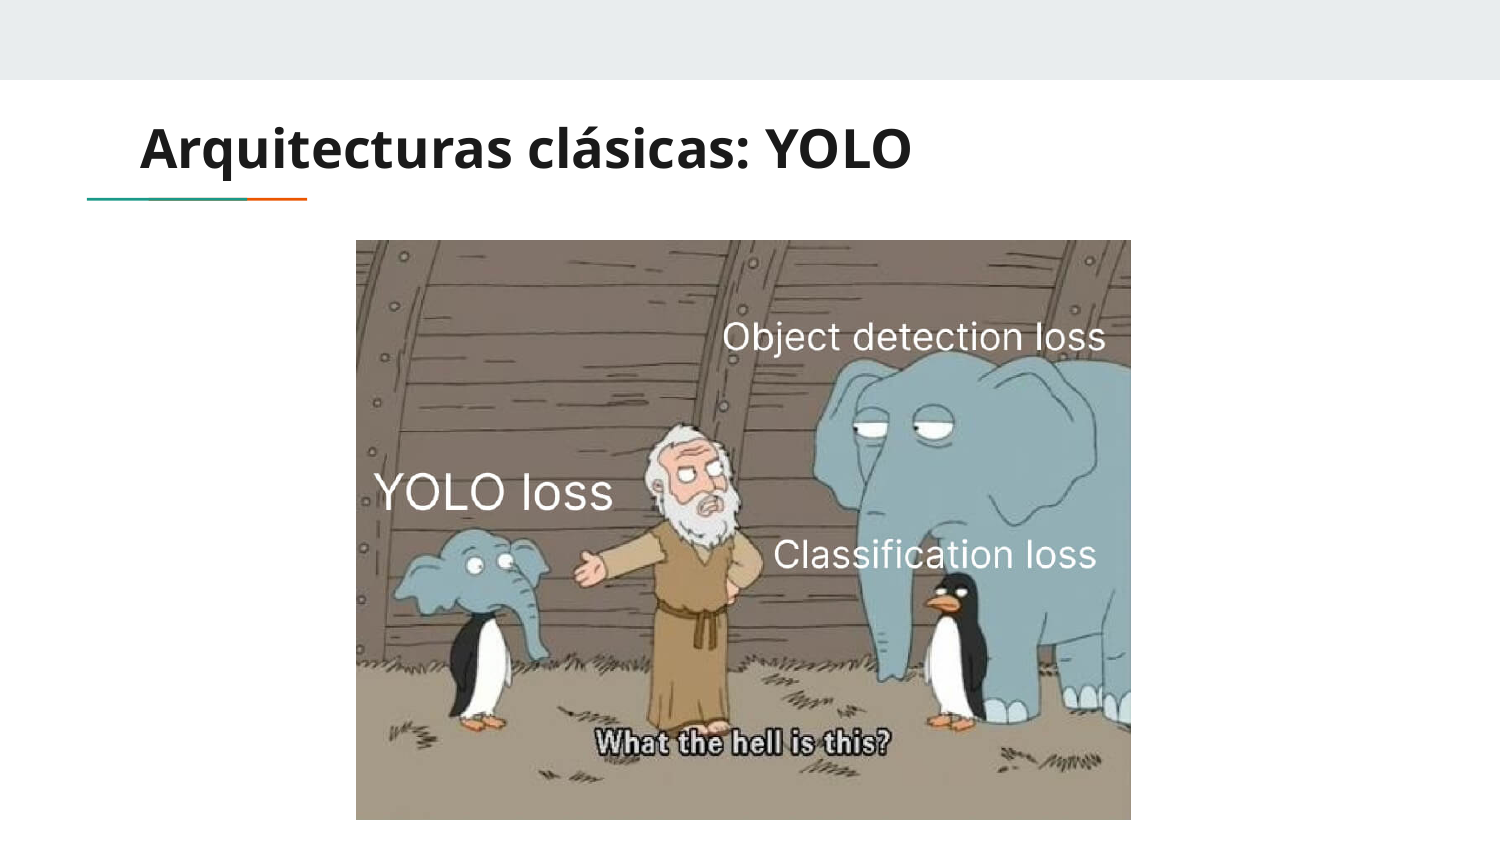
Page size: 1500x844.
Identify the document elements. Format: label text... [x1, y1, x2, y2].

title Arquitecturas clásicas: YOLO [125, 99, 1478, 187]
picture [356, 239, 1131, 821]
